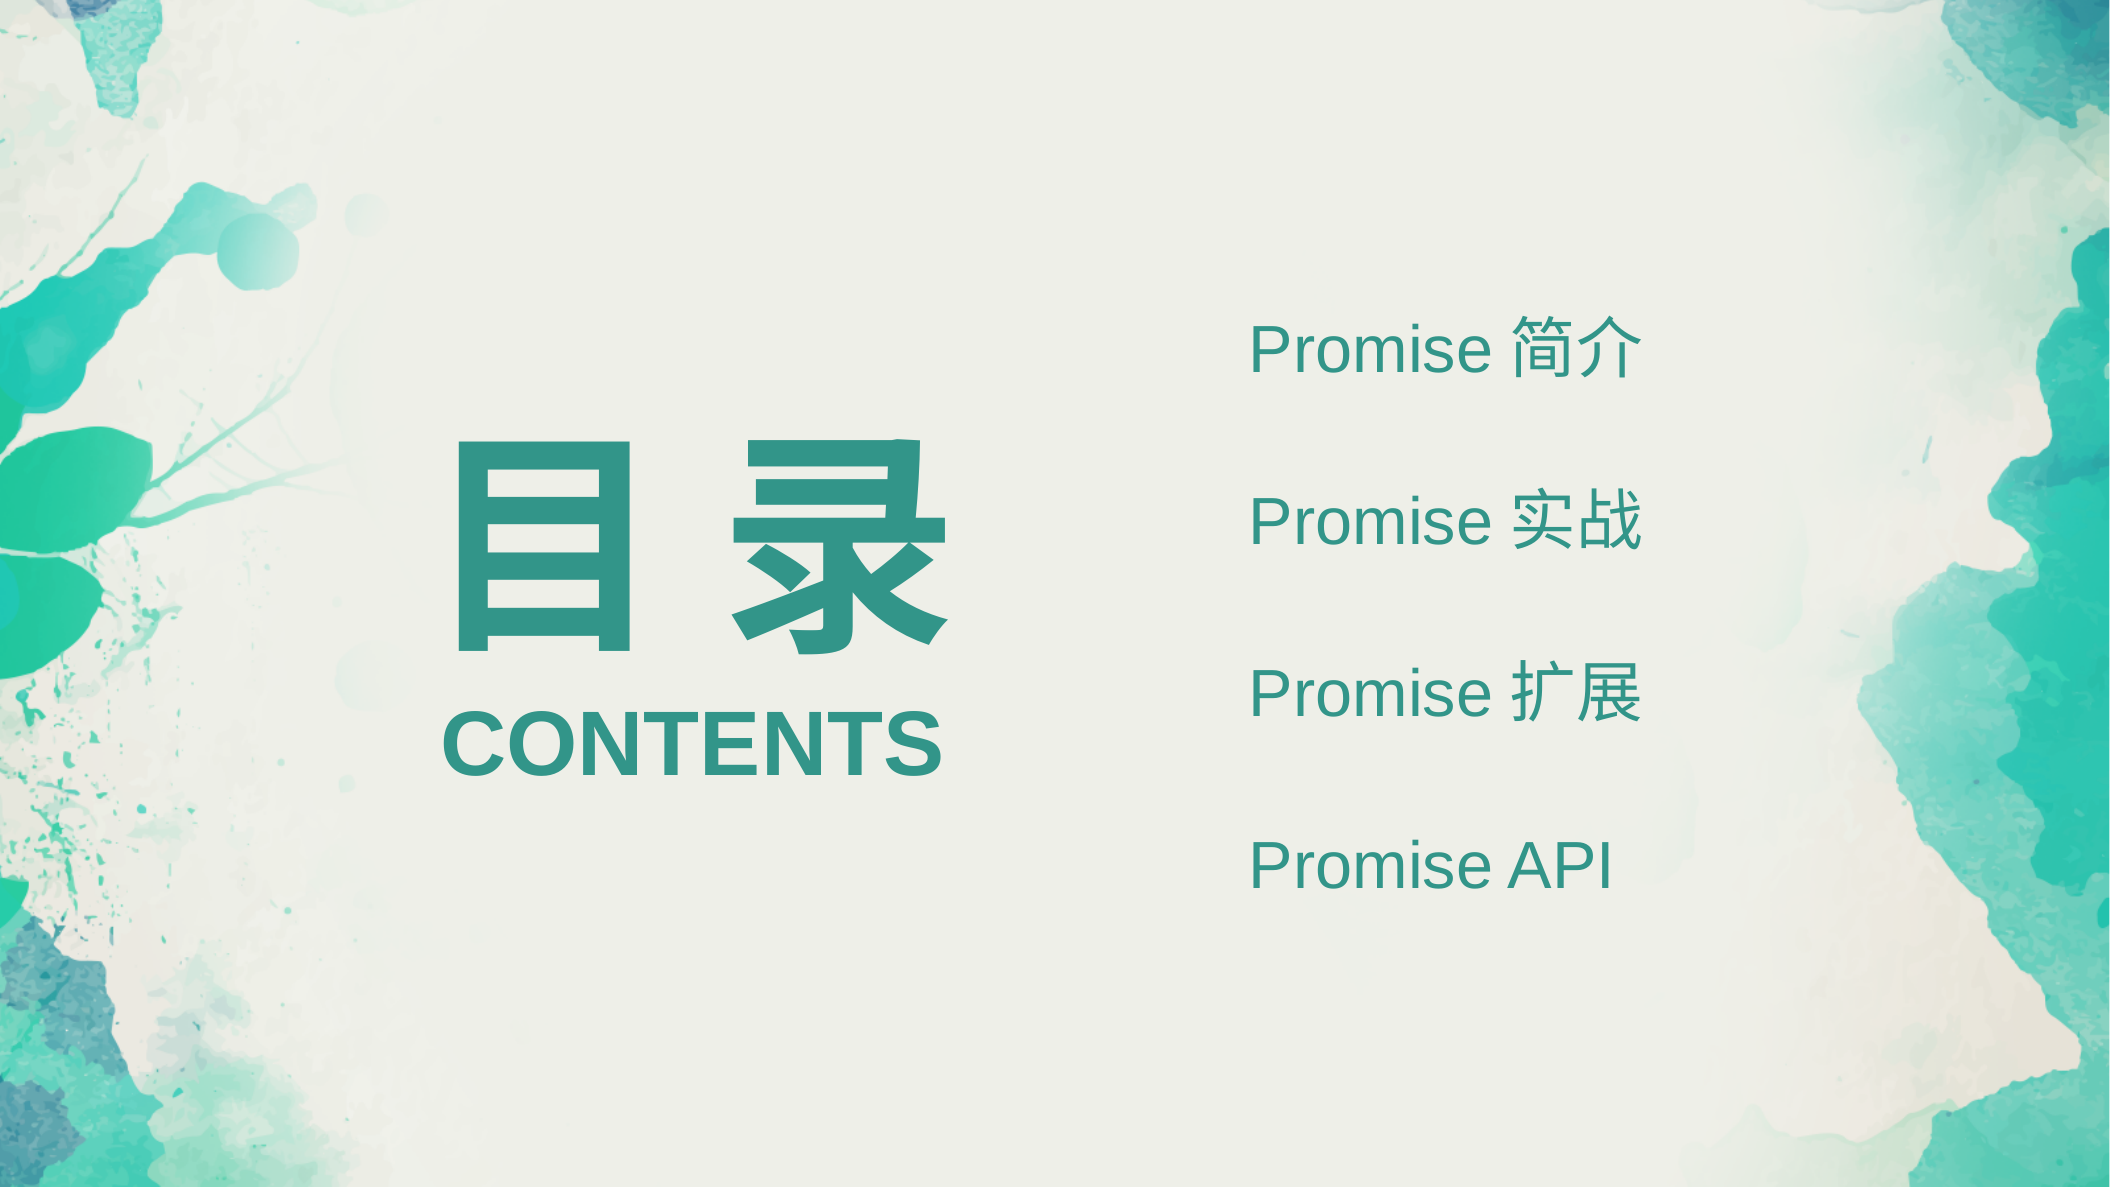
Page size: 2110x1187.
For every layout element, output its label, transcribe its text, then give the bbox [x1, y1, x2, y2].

text_box 目 录 [400, 392, 985, 680]
picture [0, 0, 2110, 1187]
text_box CONTENTS [379, 684, 1006, 795]
